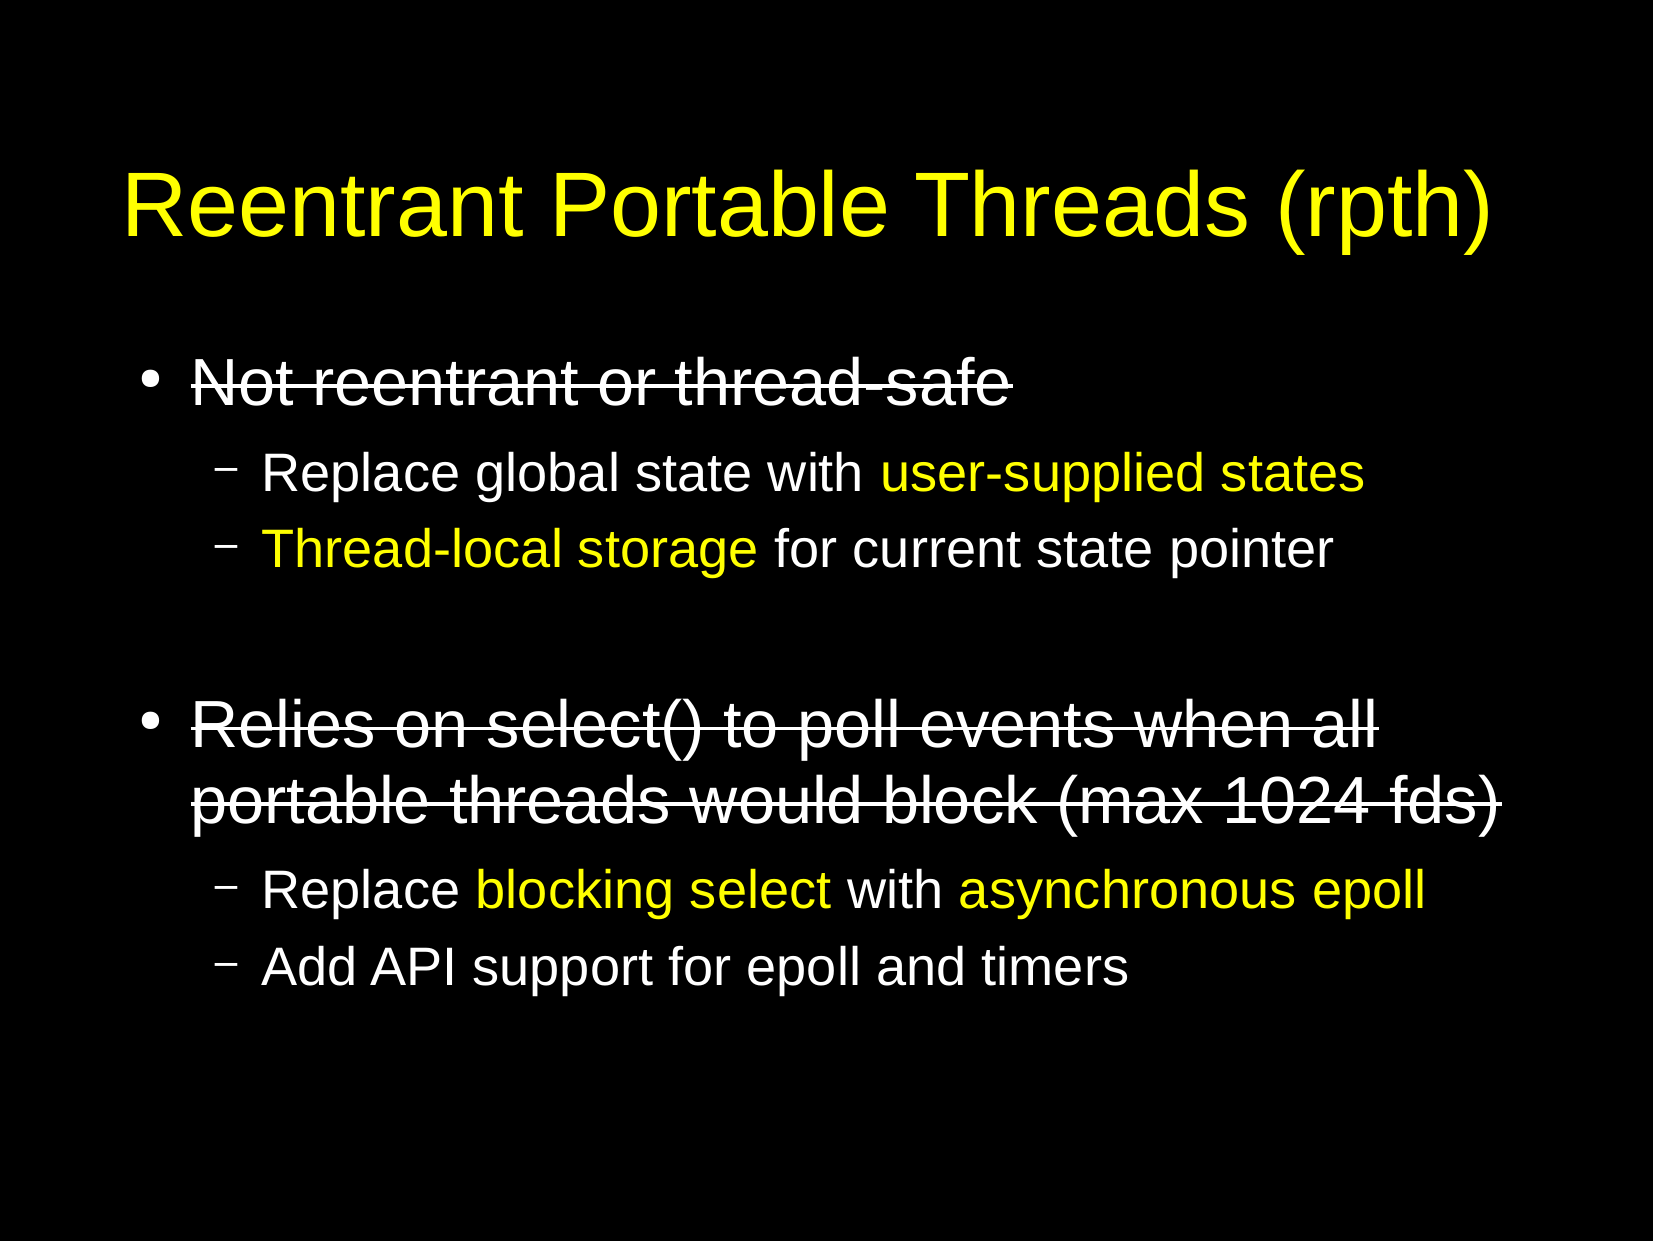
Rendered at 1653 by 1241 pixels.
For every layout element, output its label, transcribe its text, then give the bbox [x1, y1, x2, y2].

title Reentrant Portable Threads (rpth) [121, 102, 1532, 309]
list Not reentrant or thread-safe Replace global state with user-supplied states Thread-local storage for current state pointer Relies on select() to poll events when all portable threads would block (max 1024 fds) Replace blocking select with asynchronous epoll Add API support for epoll and timers [121, 344, 1532, 1125]
